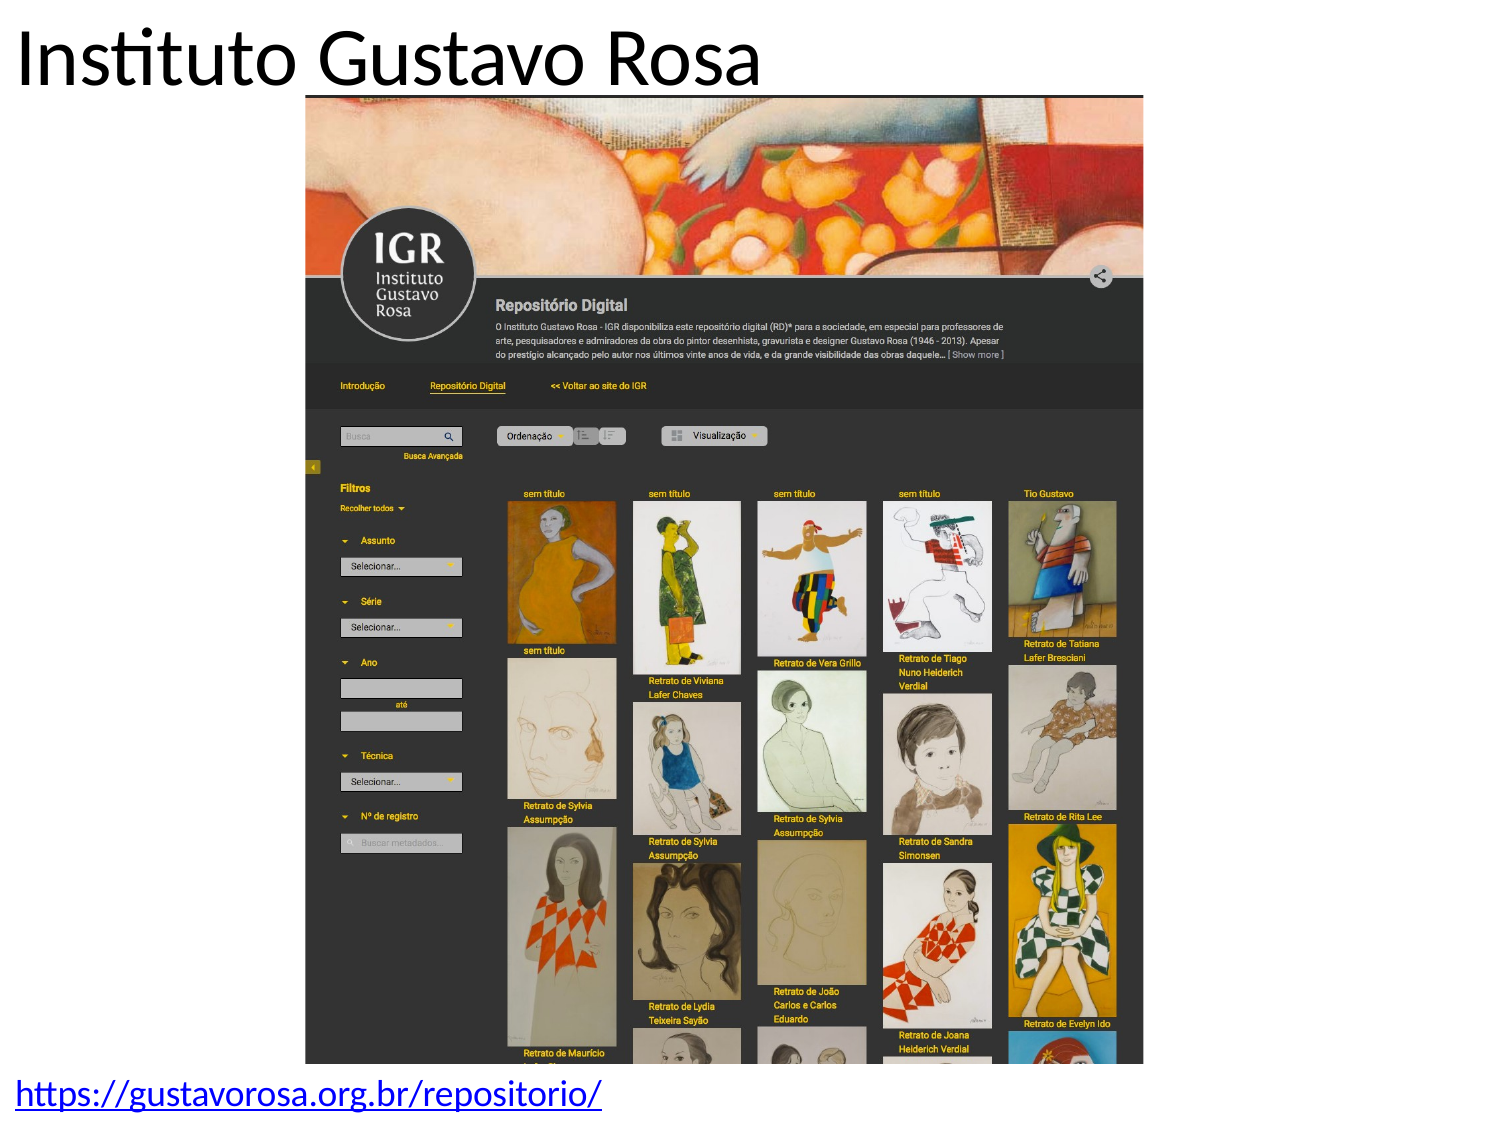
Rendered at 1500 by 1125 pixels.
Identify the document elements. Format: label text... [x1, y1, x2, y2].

text_box [305, 95, 1144, 1064]
text_box https://gustavorosa.org.br/repositorio/ [12, 1066, 615, 1114]
title Instituto Gustavo Rosa [12, 0, 776, 190]
